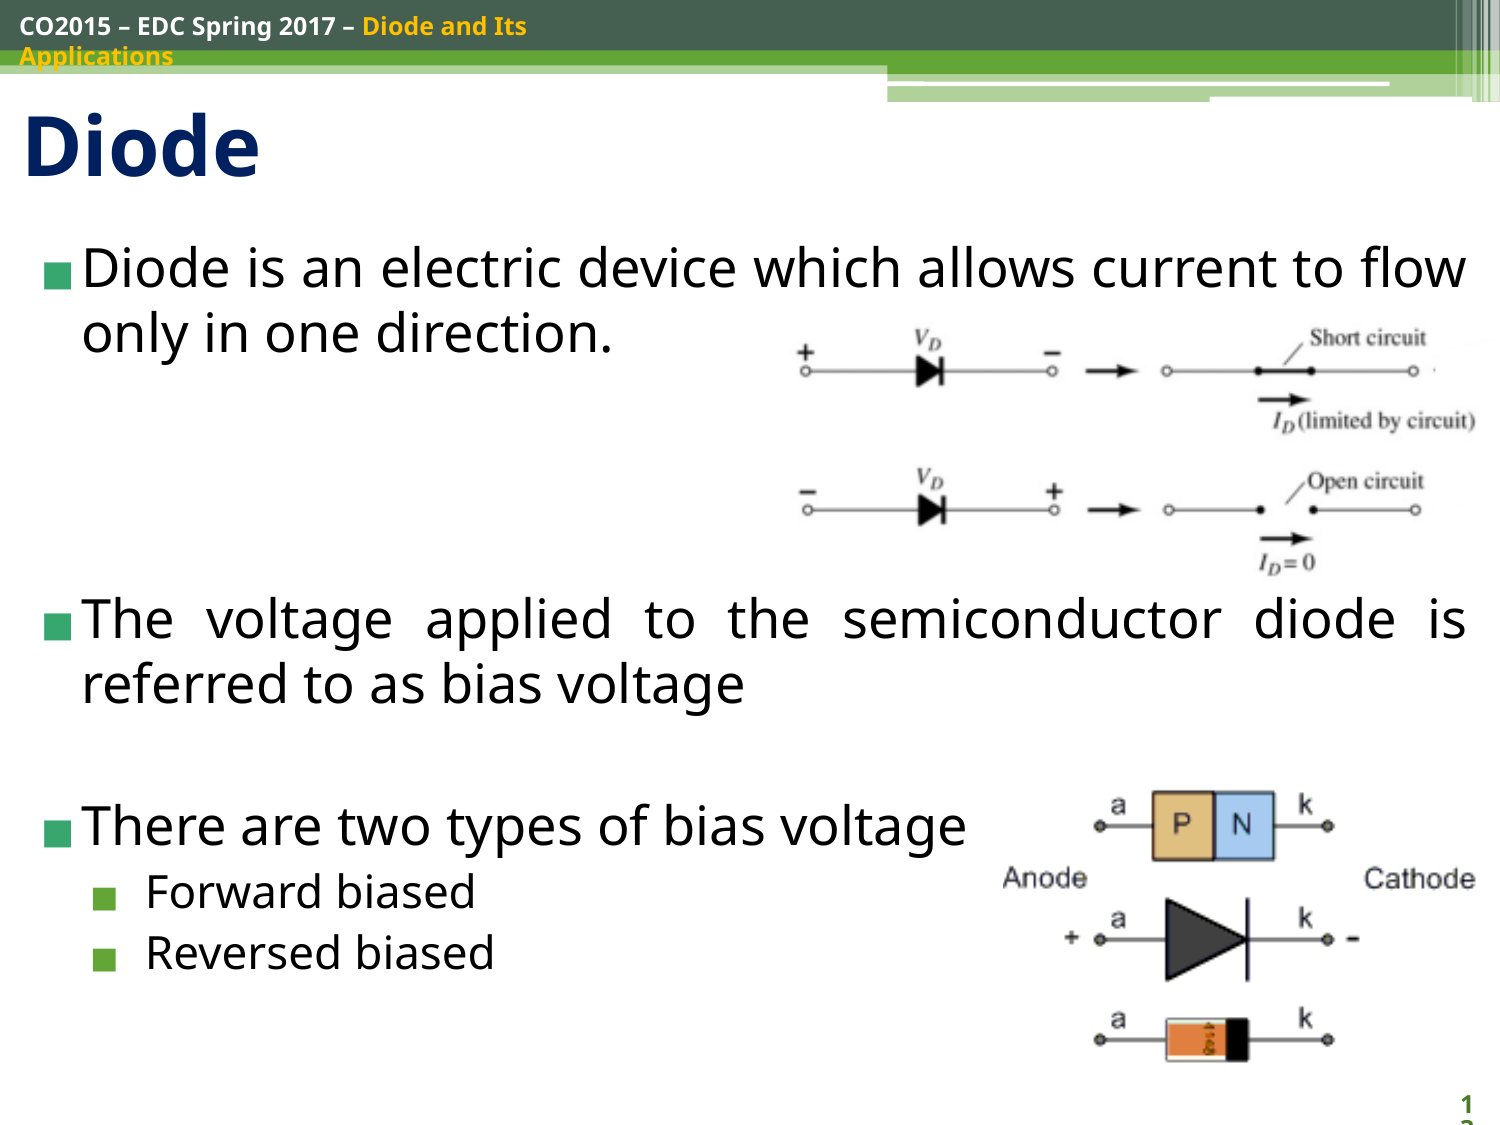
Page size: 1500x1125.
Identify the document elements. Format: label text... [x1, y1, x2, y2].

picture [1003, 771, 1496, 1095]
list Diode is an electric device which allows current to flow only in one direction. The voltage applied to the semiconductor diode is referred to as bias voltage There are two types of bias voltage Forward biased Reversed biased [6, 225, 1485, 1079]
title Diode [6, 77, 1485, 209]
picture [780, 305, 1496, 591]
